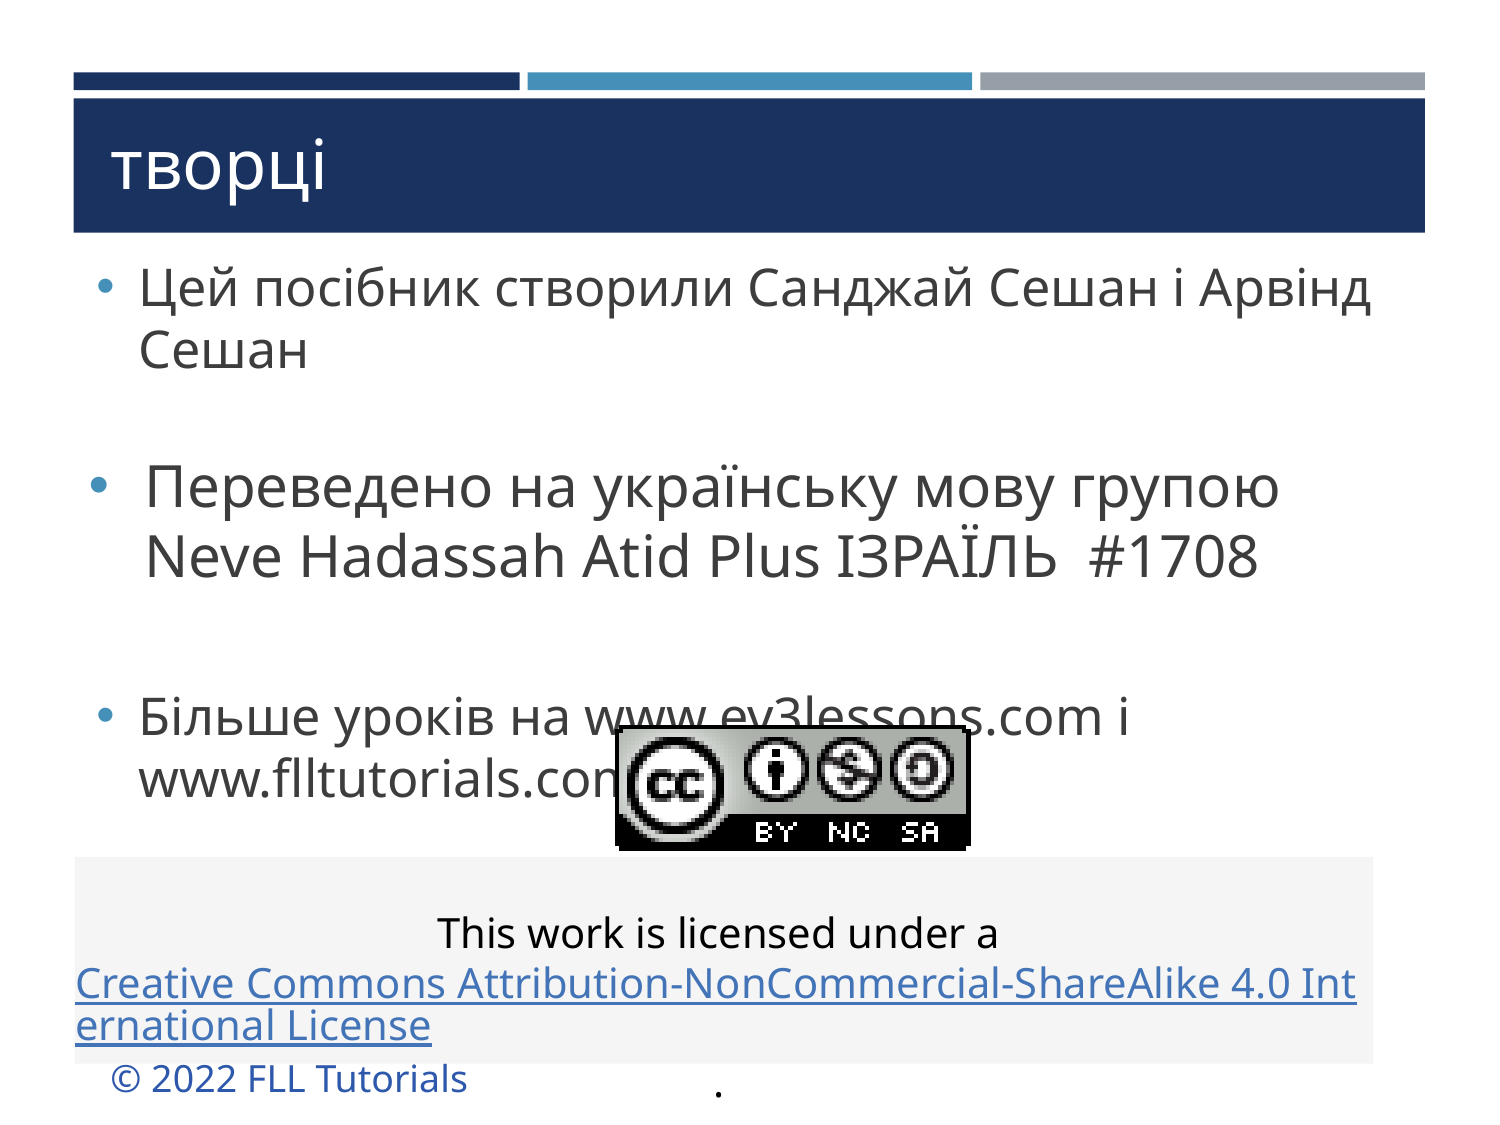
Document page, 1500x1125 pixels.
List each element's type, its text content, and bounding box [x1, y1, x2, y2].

list Цей посібник створили Санджай Сешан і Арвінд Сешан Переведено на українську мову групою Neve Hadassah Atid Plus ІЗРАЇЛЬ #1708 Більше уроків на www.ev3lessons.com і www.flltutorials.com [73, 246, 1425, 962]
title творці [95, 112, 1406, 211]
picture [615, 725, 971, 851]
footer © 2022 FLL Tutorials [95, 1064, 895, 1108]
text_box This work is licensed under a Creative Commons Attribution-NonCommercial-ShareAlike 4.0 International License. [74, 856, 1374, 1064]
